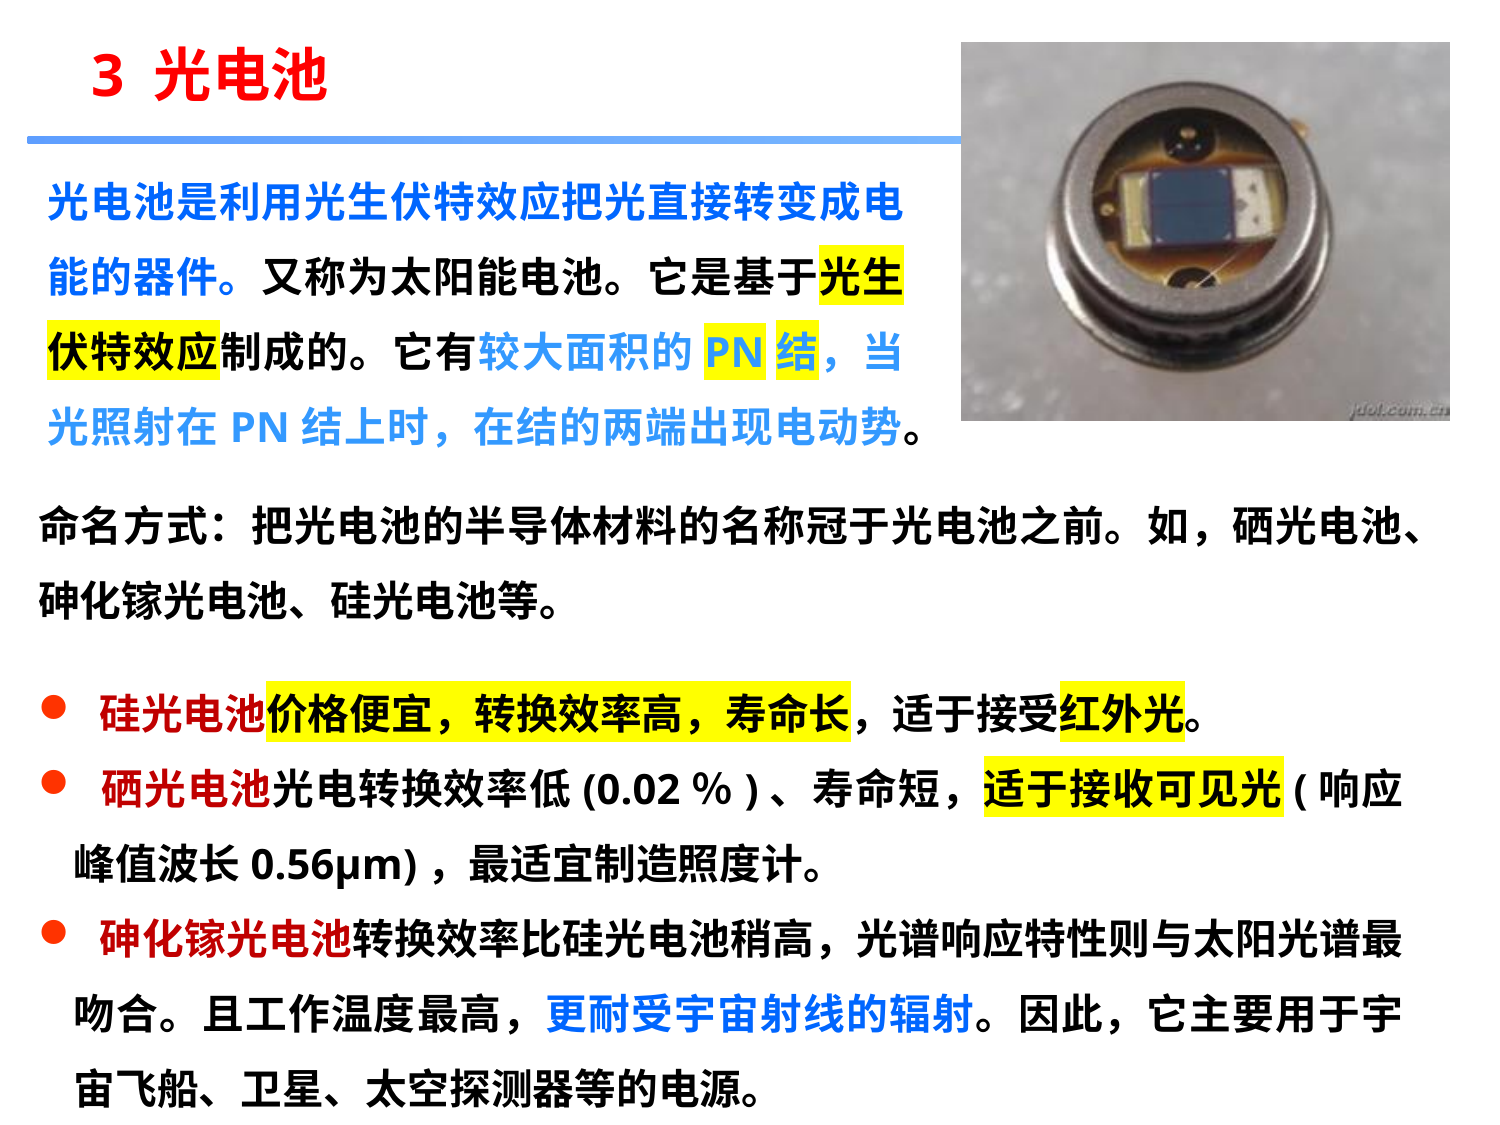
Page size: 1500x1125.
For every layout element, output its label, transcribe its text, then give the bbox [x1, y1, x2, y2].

text_box [26, 134, 955, 146]
picture [960, 42, 1450, 421]
text_box 3 光电池 [76, 30, 562, 116]
text_box 命名方式：把光电池的半导体材料的名称冠于光电池之前。如，硒光电池、砷化镓光电池、硅光电池等。 硅光电池价格便宜，转换效率高，寿命长，适于接受红外光。 硒光电池光电转换效率低(0.02％)、寿命短，适于接收可见光(响应峰值波长0.56μm)，最适宜制造照度计。 砷化镓光电池转换效率比硅光电池稍高，光谱响应特性则与太阳光谱最吻合。且工作温度最高，更耐受宇宙射线的辐射。因此，它主要用于宇宙飞船、卫星、太空探测器等的电源。 [23, 467, 1418, 1120]
text_box 光电池是利用光生伏特效应把光直接转变成电能的器件。又称为太阳能电池。它是基于光生伏特效应制成的。它有较大面积的PN结，当光照射在PN结上时，在结的两端出现电动势。 [32, 143, 919, 459]
